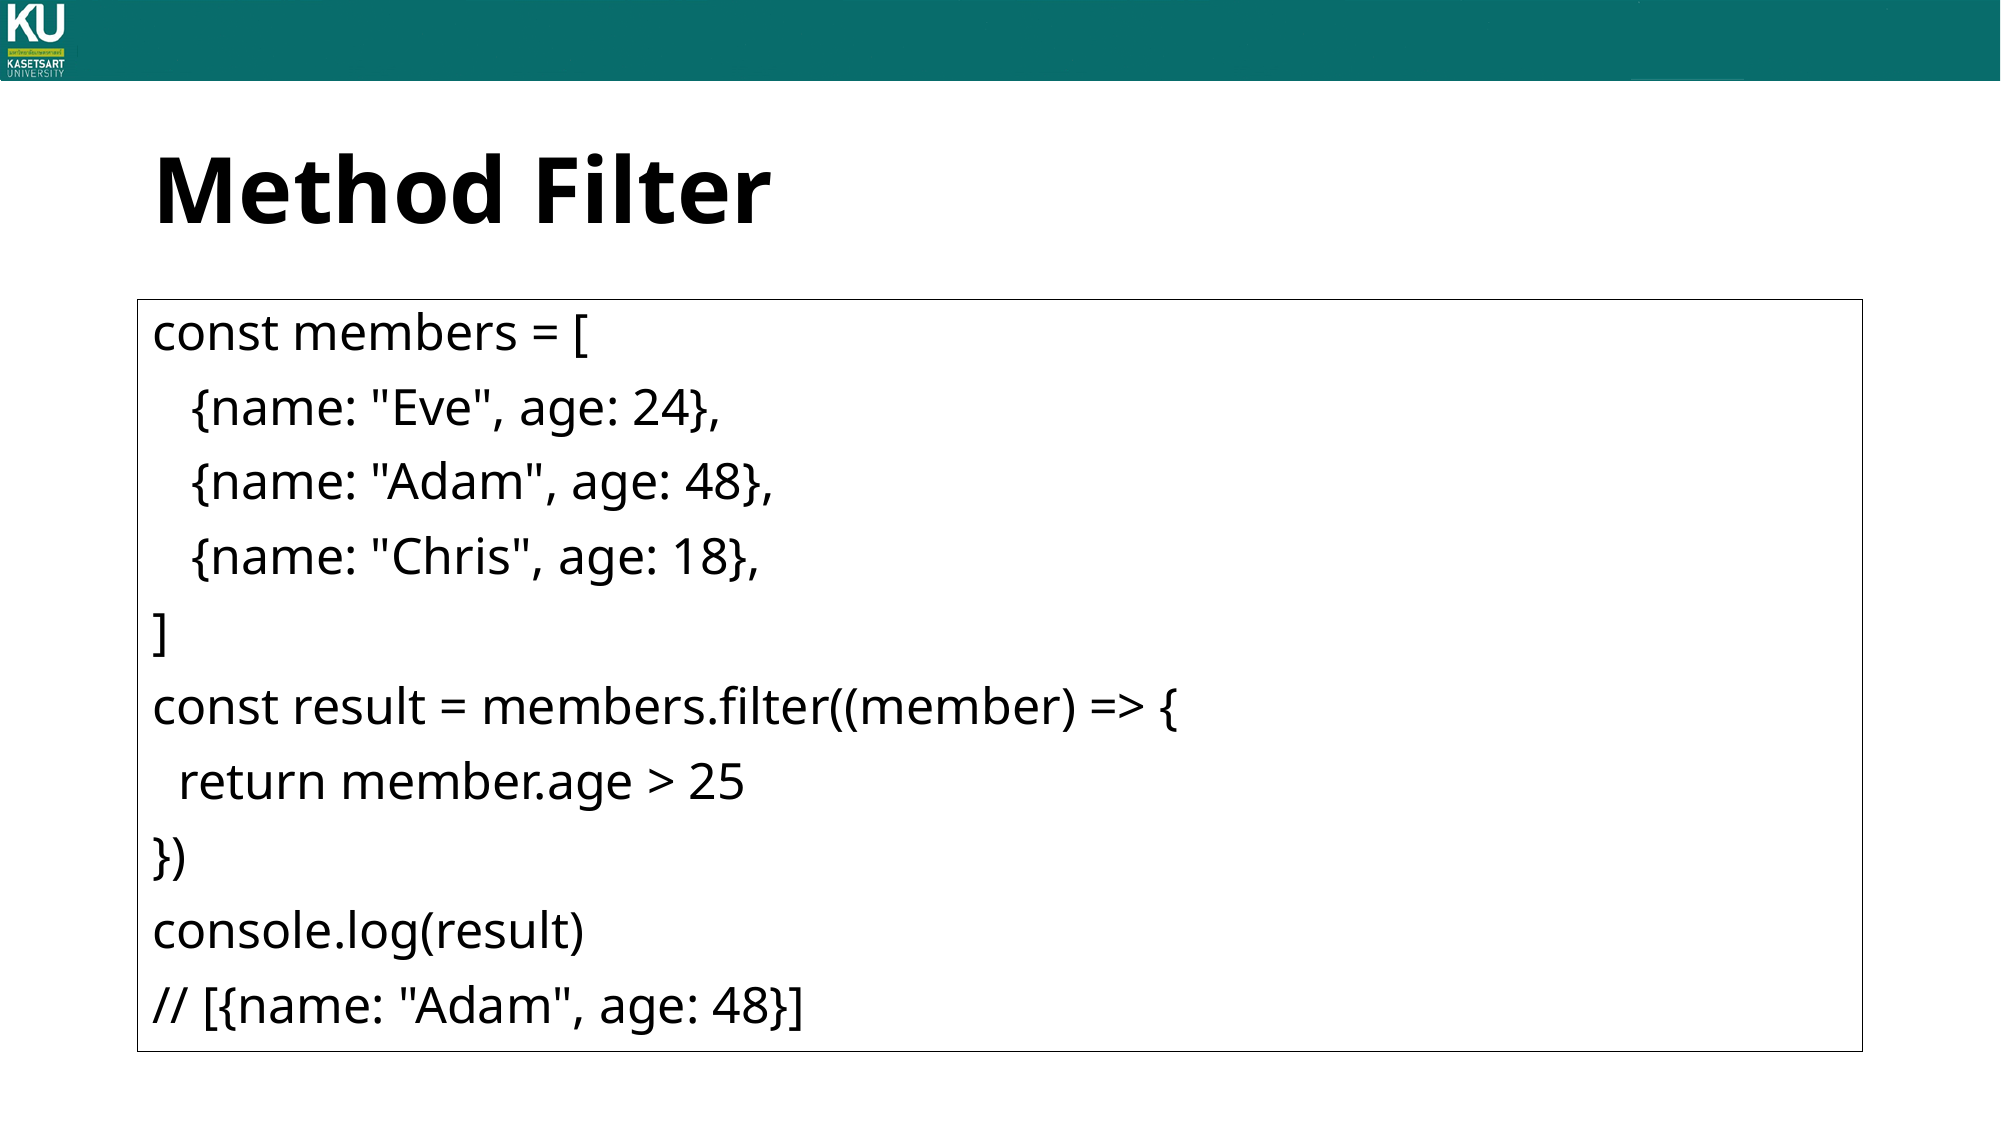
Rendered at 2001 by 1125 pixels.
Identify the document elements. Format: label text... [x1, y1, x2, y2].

list const members = [ {name: "Eve", age: 24}, {name: "Adam", age: 48}, {name: "Chris", age: 18}, ] const result = members.filter((member) => { return member.age > 25 }) console.log(result) // [{name: "Adam", age: 48}] [137, 299, 1863, 1052]
title Method Filter [137, 110, 1863, 278]
picture [0, 0, 2001, 81]
